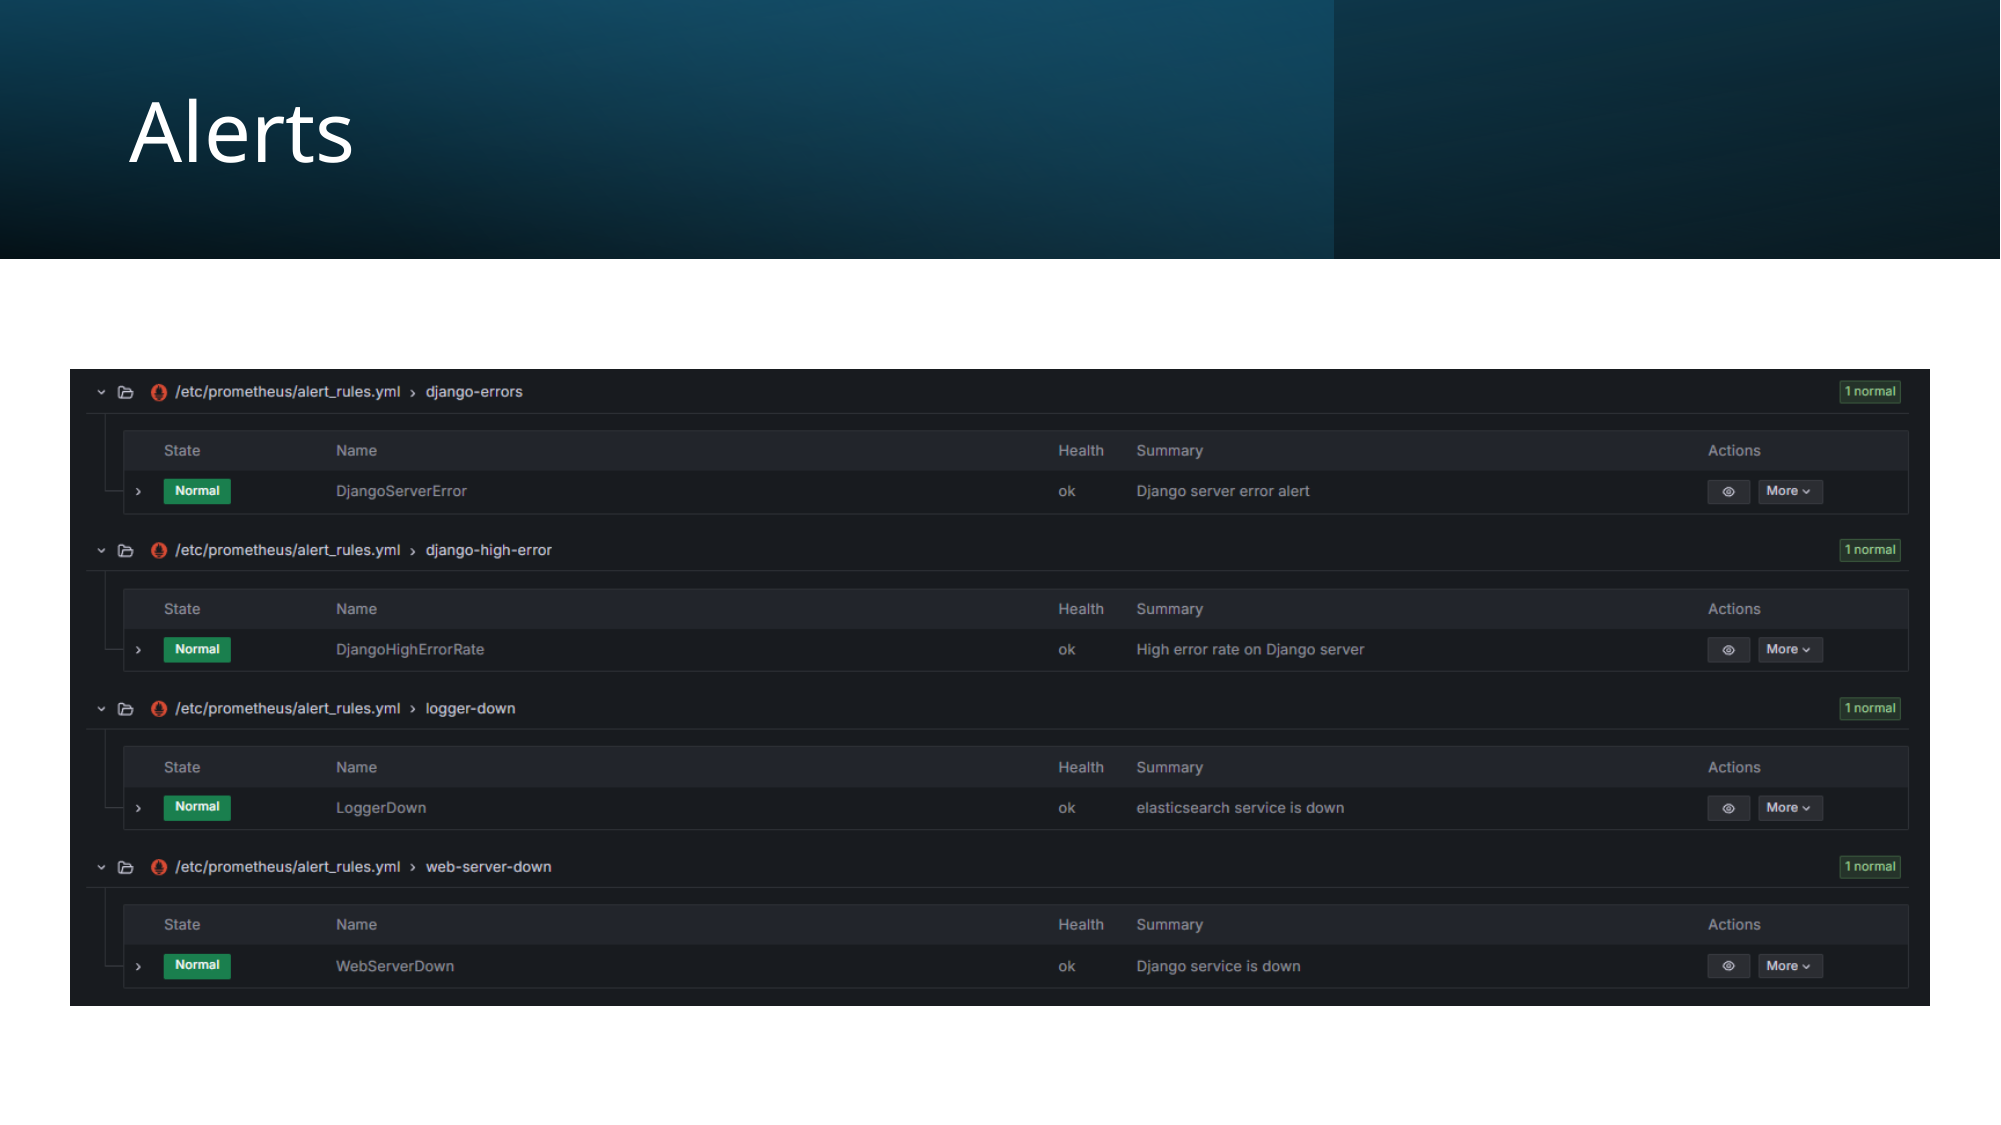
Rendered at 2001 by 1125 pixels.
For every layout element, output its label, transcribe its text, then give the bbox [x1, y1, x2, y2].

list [70, 368, 1930, 1007]
text_box [0, 260, 2000, 1125]
title Alerts [114, 40, 1274, 231]
text_box [0, 0, 2000, 260]
